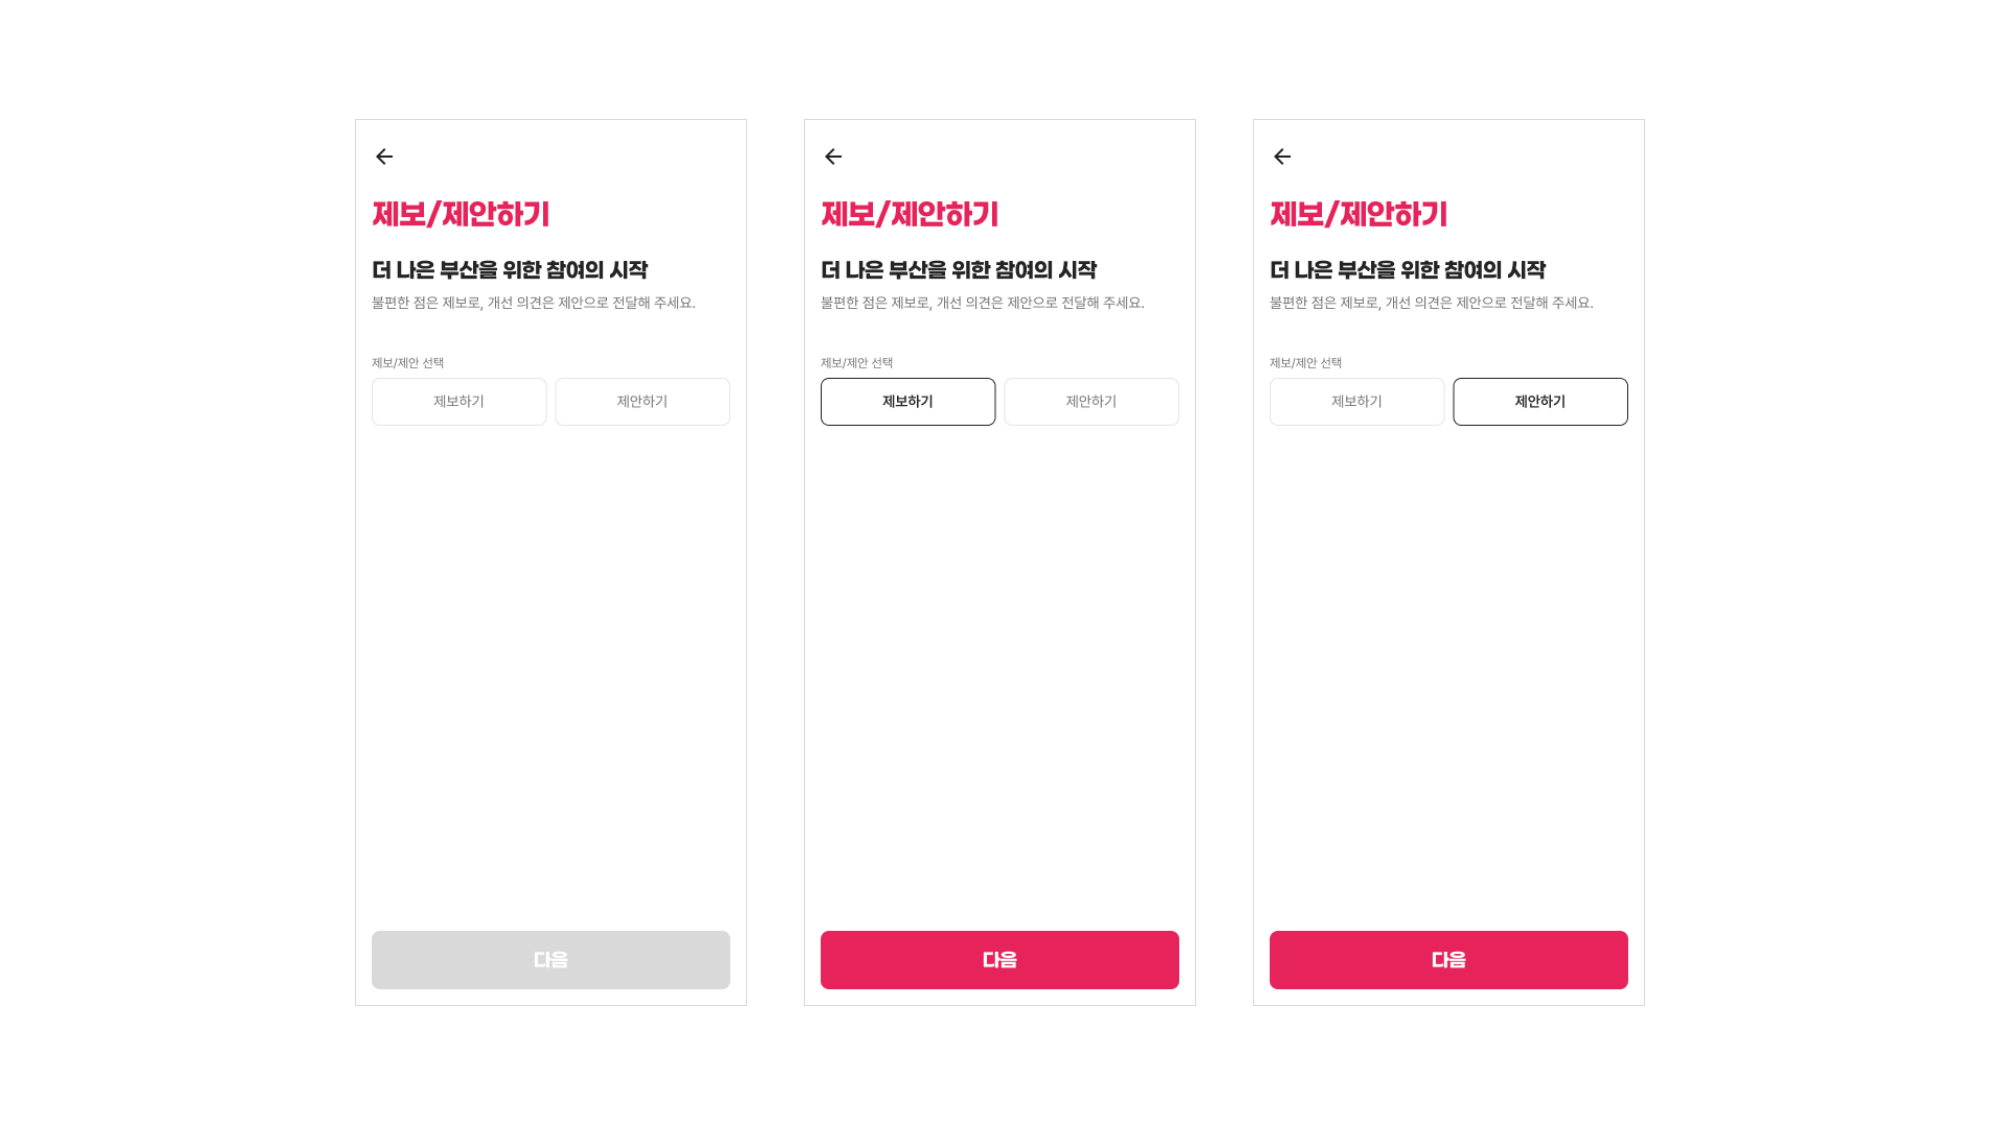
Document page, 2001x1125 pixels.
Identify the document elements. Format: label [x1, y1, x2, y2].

picture [1253, 119, 1645, 1006]
picture [355, 119, 747, 1006]
picture [804, 119, 1196, 1006]
